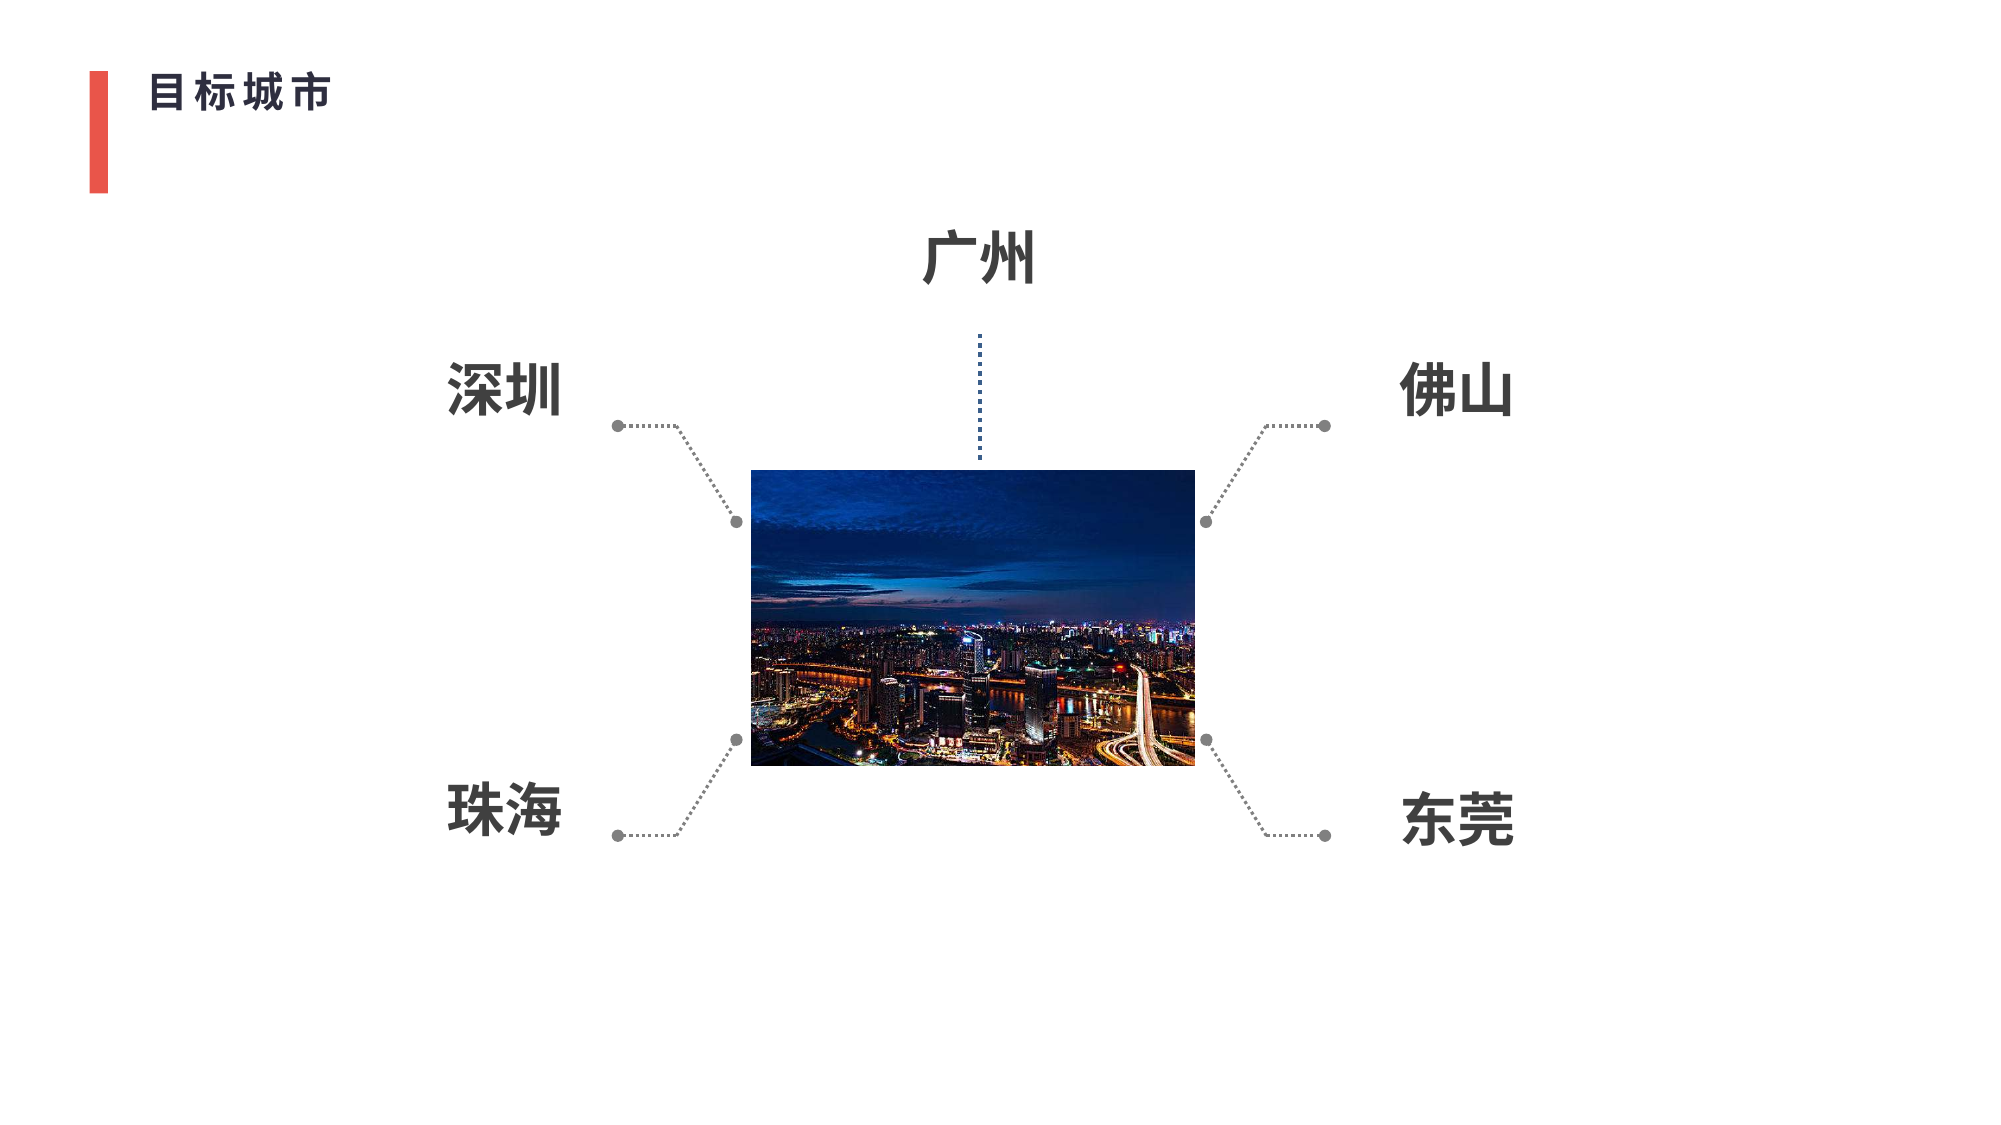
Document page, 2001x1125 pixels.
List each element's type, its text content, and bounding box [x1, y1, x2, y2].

text_box 广州 [805, 213, 1156, 299]
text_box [617, 425, 737, 522]
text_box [617, 739, 737, 836]
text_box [1206, 739, 1325, 836]
text_box 深圳 [227, 346, 578, 431]
picture [751, 470, 1195, 766]
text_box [1206, 425, 1325, 522]
text_box 东莞 [1384, 775, 1735, 861]
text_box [89, 58, 432, 194]
text_box 佛山 [1384, 346, 1735, 431]
text_box 珠海 [227, 765, 578, 851]
